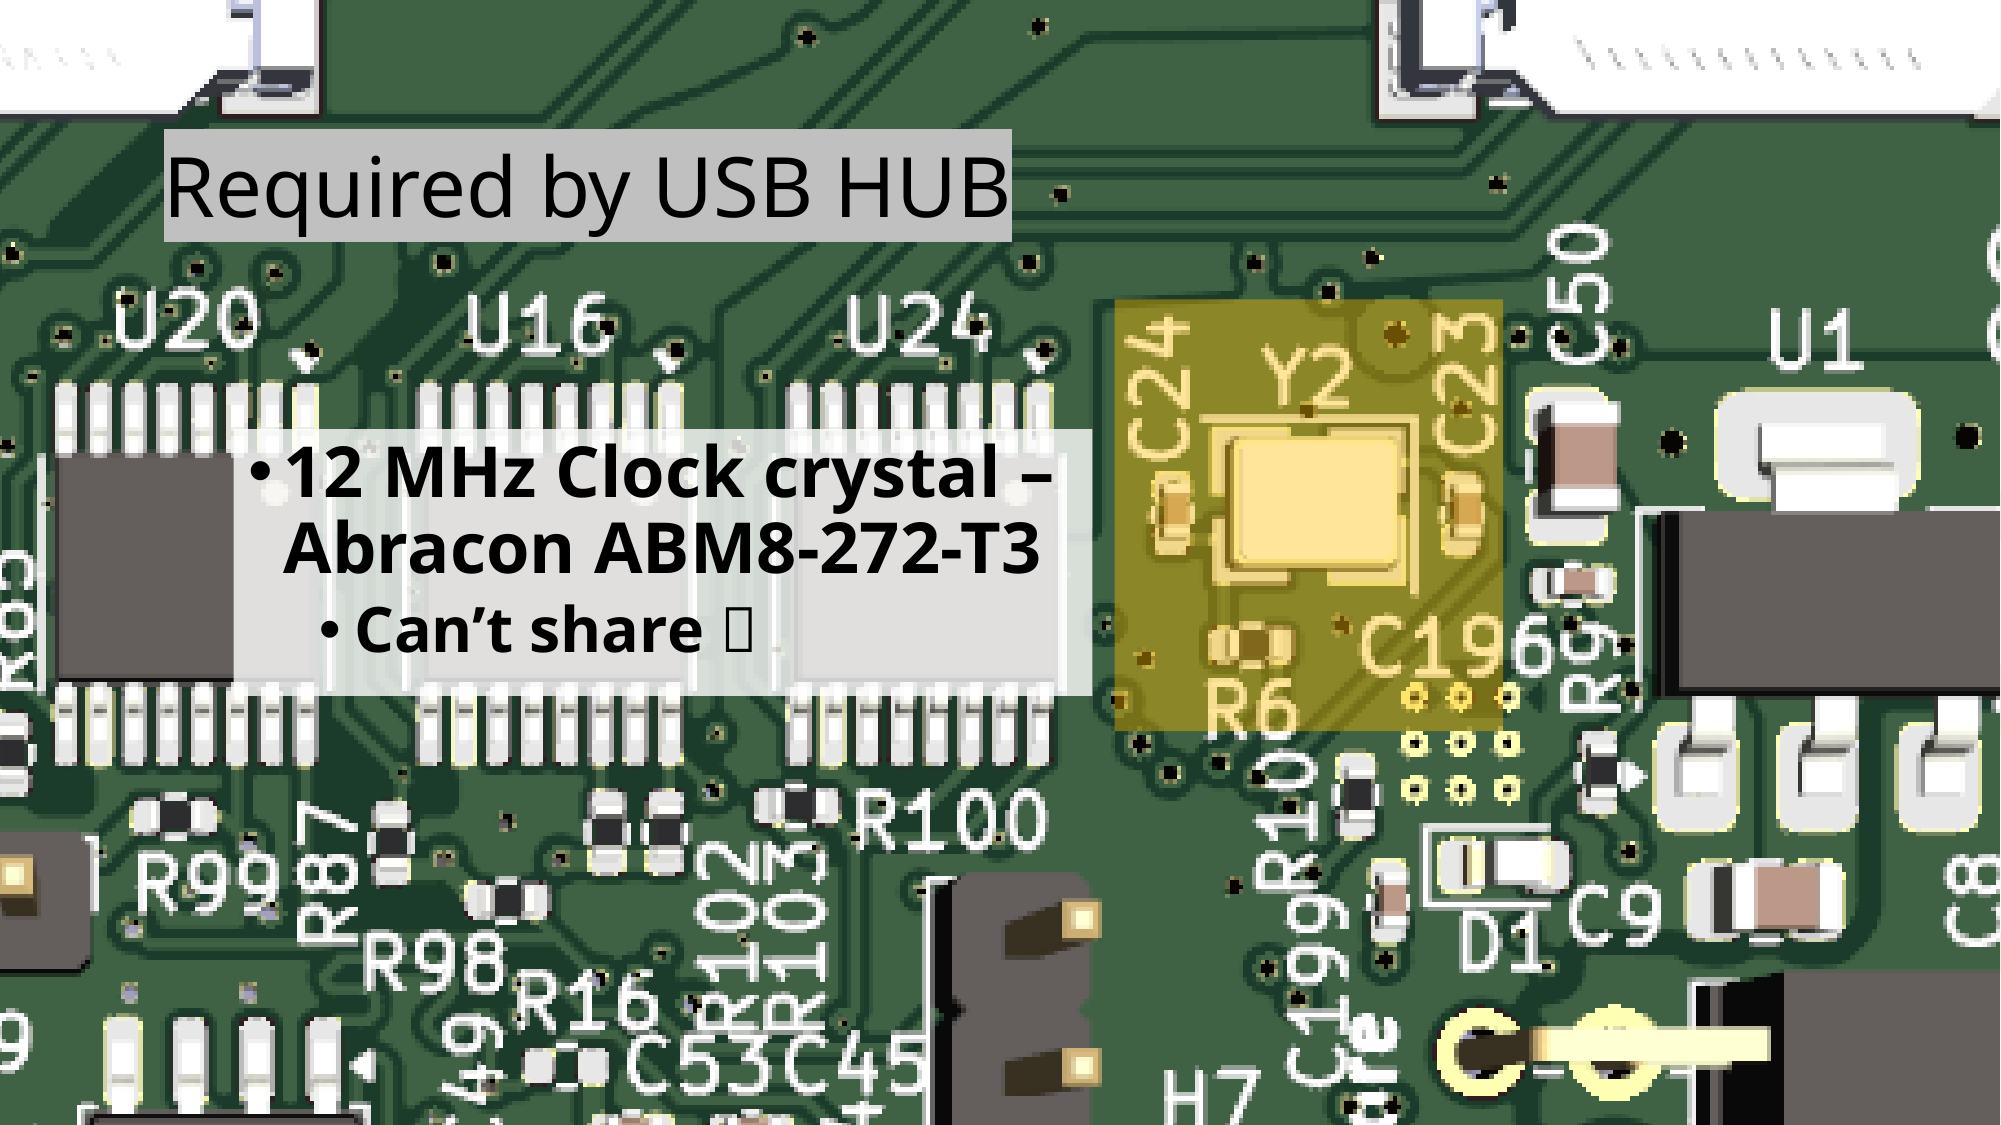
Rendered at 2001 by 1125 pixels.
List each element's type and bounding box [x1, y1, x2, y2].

list [0, 0, 2000, 1125]
